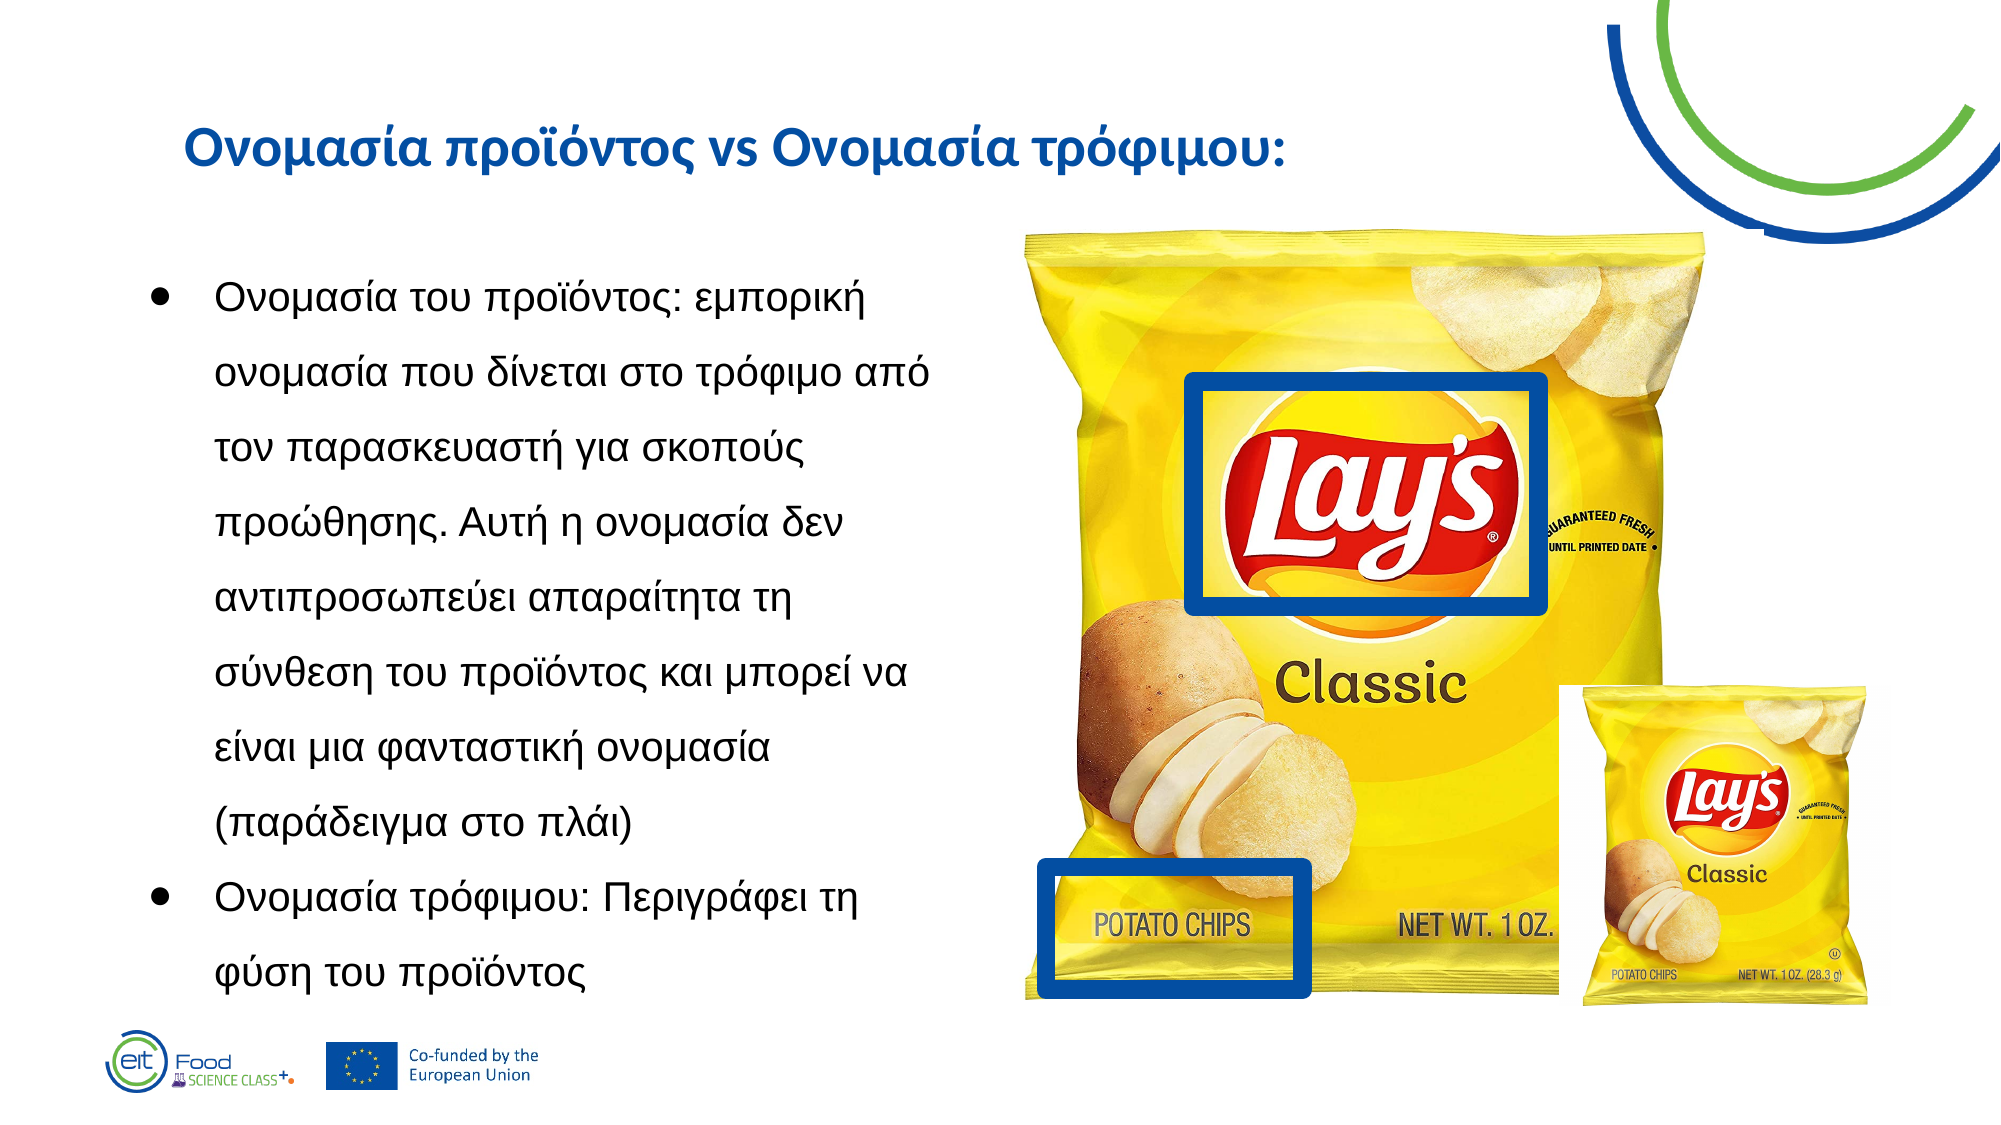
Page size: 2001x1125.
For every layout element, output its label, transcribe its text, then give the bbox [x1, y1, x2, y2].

list Ονομασία προϊόντος vs Ονομασία τρόφιμου: [11, 100, 1475, 172]
text_box Ονομασία του προϊόντος: εμπορική ονομασία που δίνεται στο τρόφιμο από τον παρασκευαστή για σκοπούς προώθησης. Αυτή η ονομασία δεν αντιπροσωπεύει απαραίτητα τη σύνθεση του προϊόντος και μπορεί να είναι μια φανταστική ονομασία (παράδειγμα στο πλάι) Ονομασία τρόφιμου: Περιγράφει τη φύση του προϊόντος [124, 229, 949, 1010]
picture [326, 1042, 538, 1090]
picture [105, 1030, 294, 1093]
picture [968, 0, 2000, 1007]
